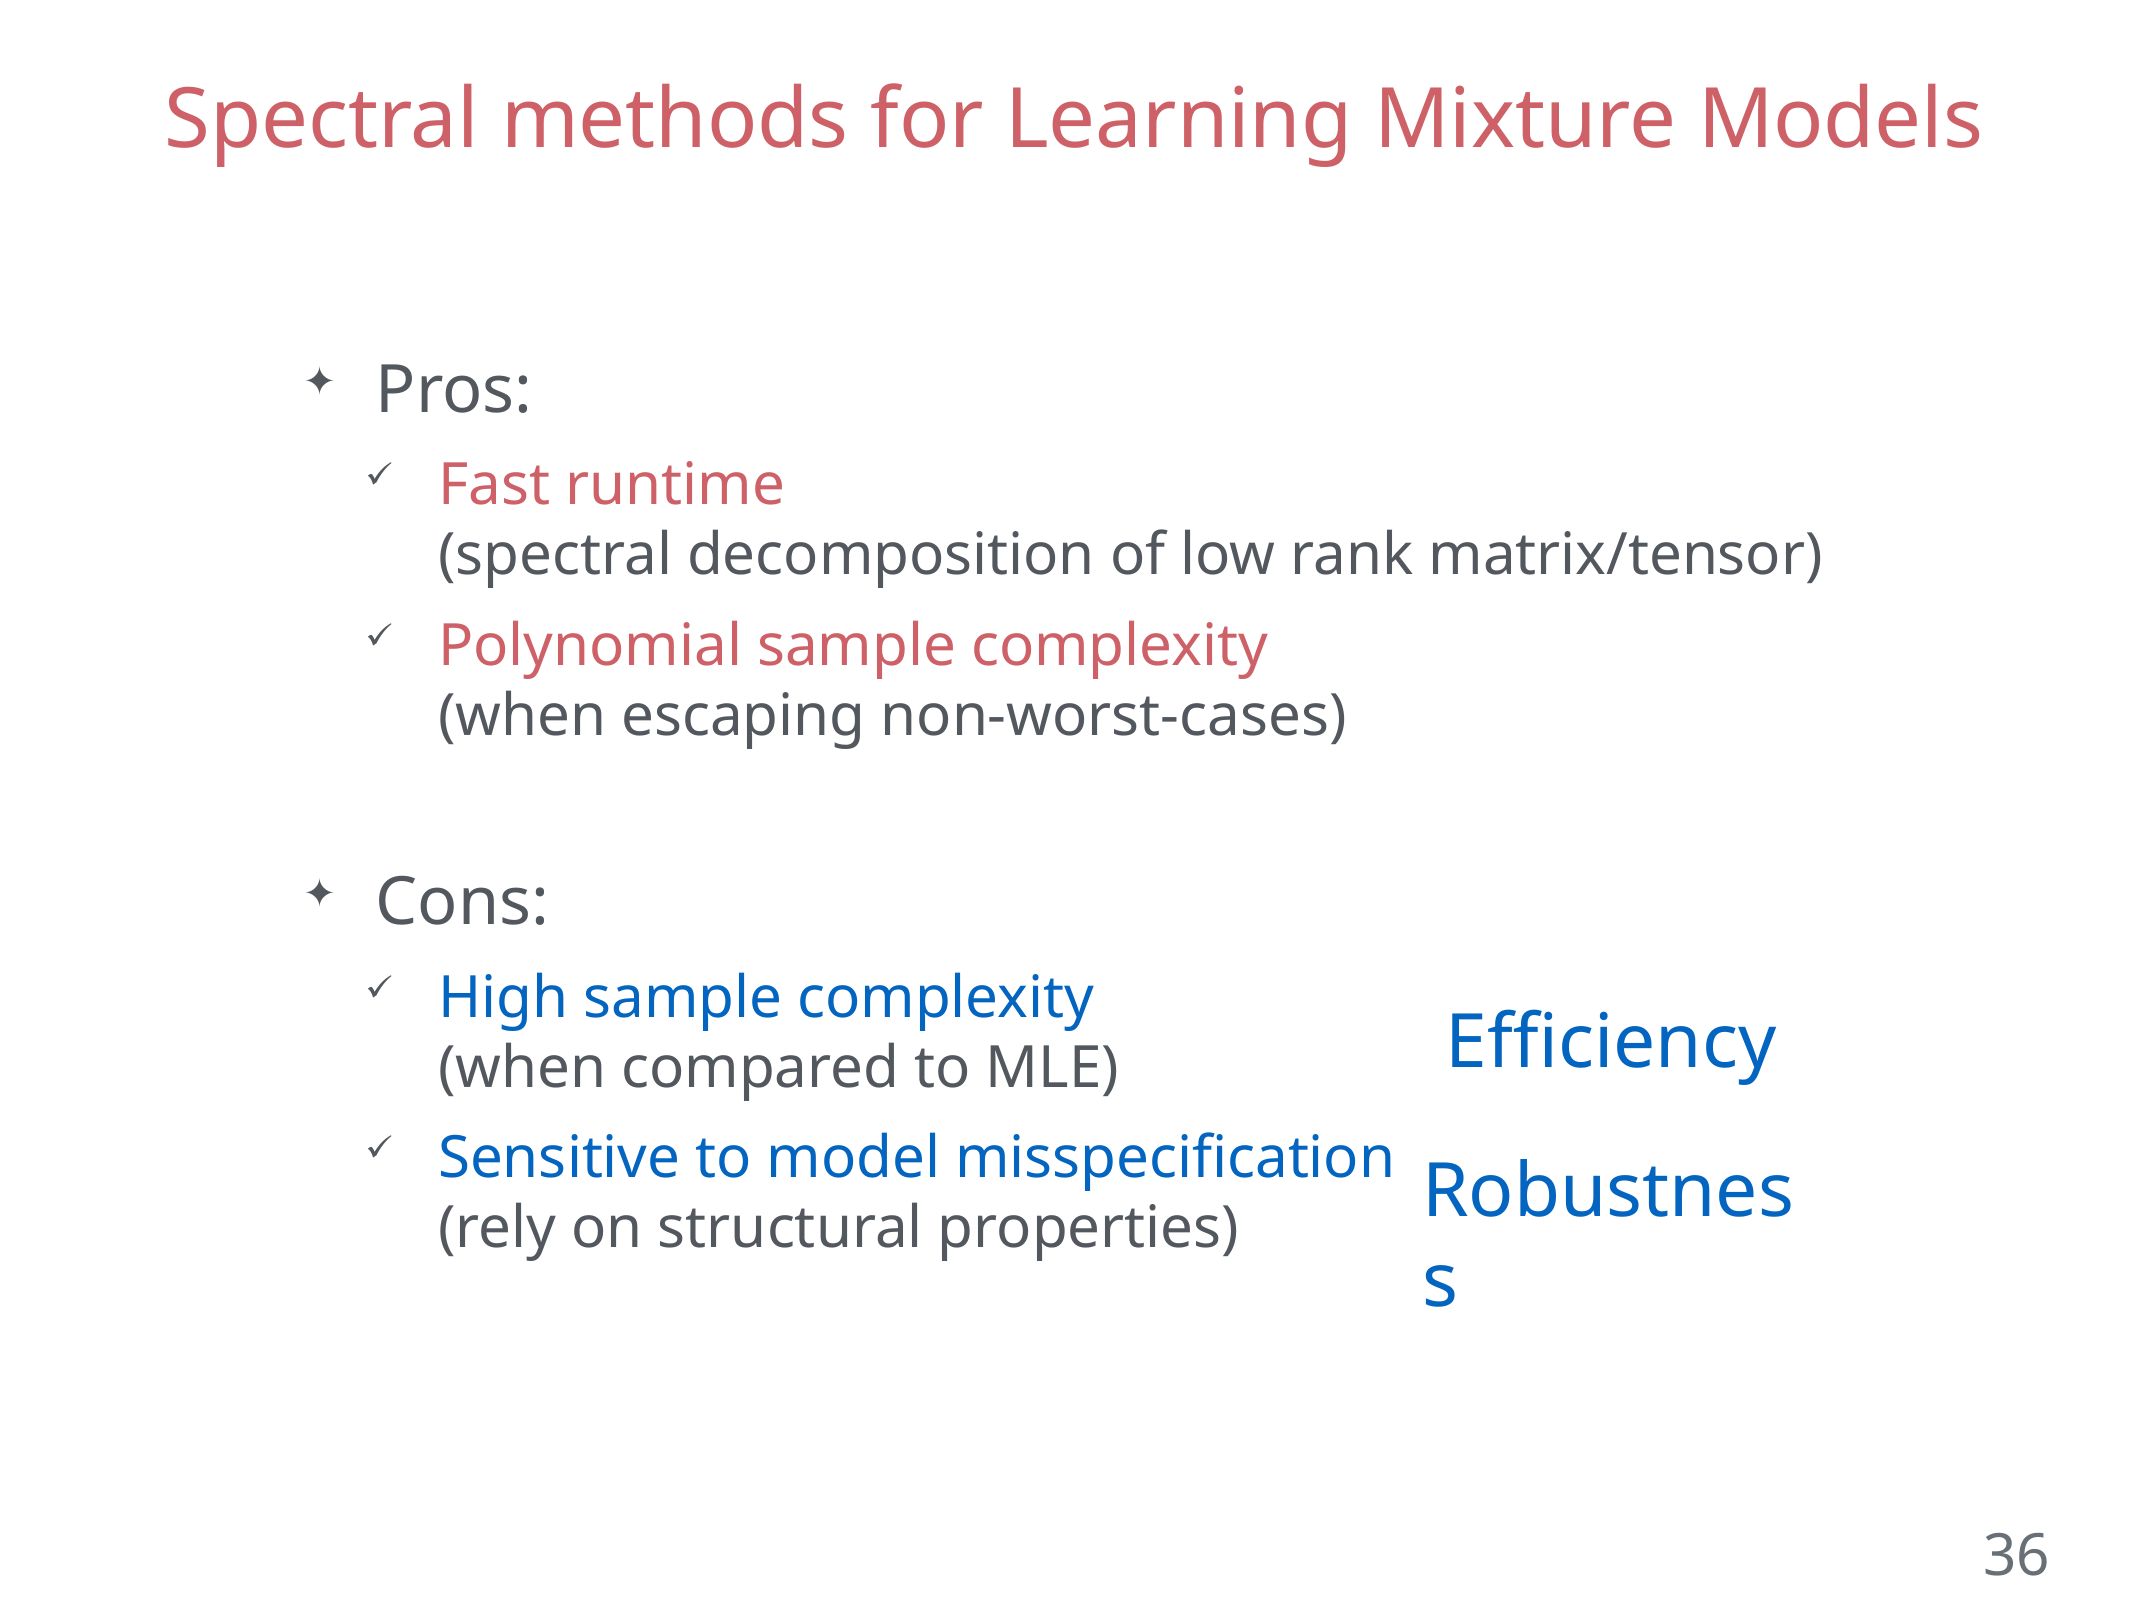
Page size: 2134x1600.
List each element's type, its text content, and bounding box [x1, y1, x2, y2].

text_box Robustness [1407, 1134, 1815, 1330]
text_box Pros: Fast runtime (spectral decomposition of low rank matrix/tensor) Polynomial sample complexity (when escaping non-worst-cases) Cons: High sample complexity (when compared to MLE) Sensitive to model misspecification (rely on structural properties) [282, 230, 1913, 1375]
title Spectral methods for Learning Mixture Models [125, 15, 2024, 214]
text_box Efficiency [1407, 984, 1815, 1090]
